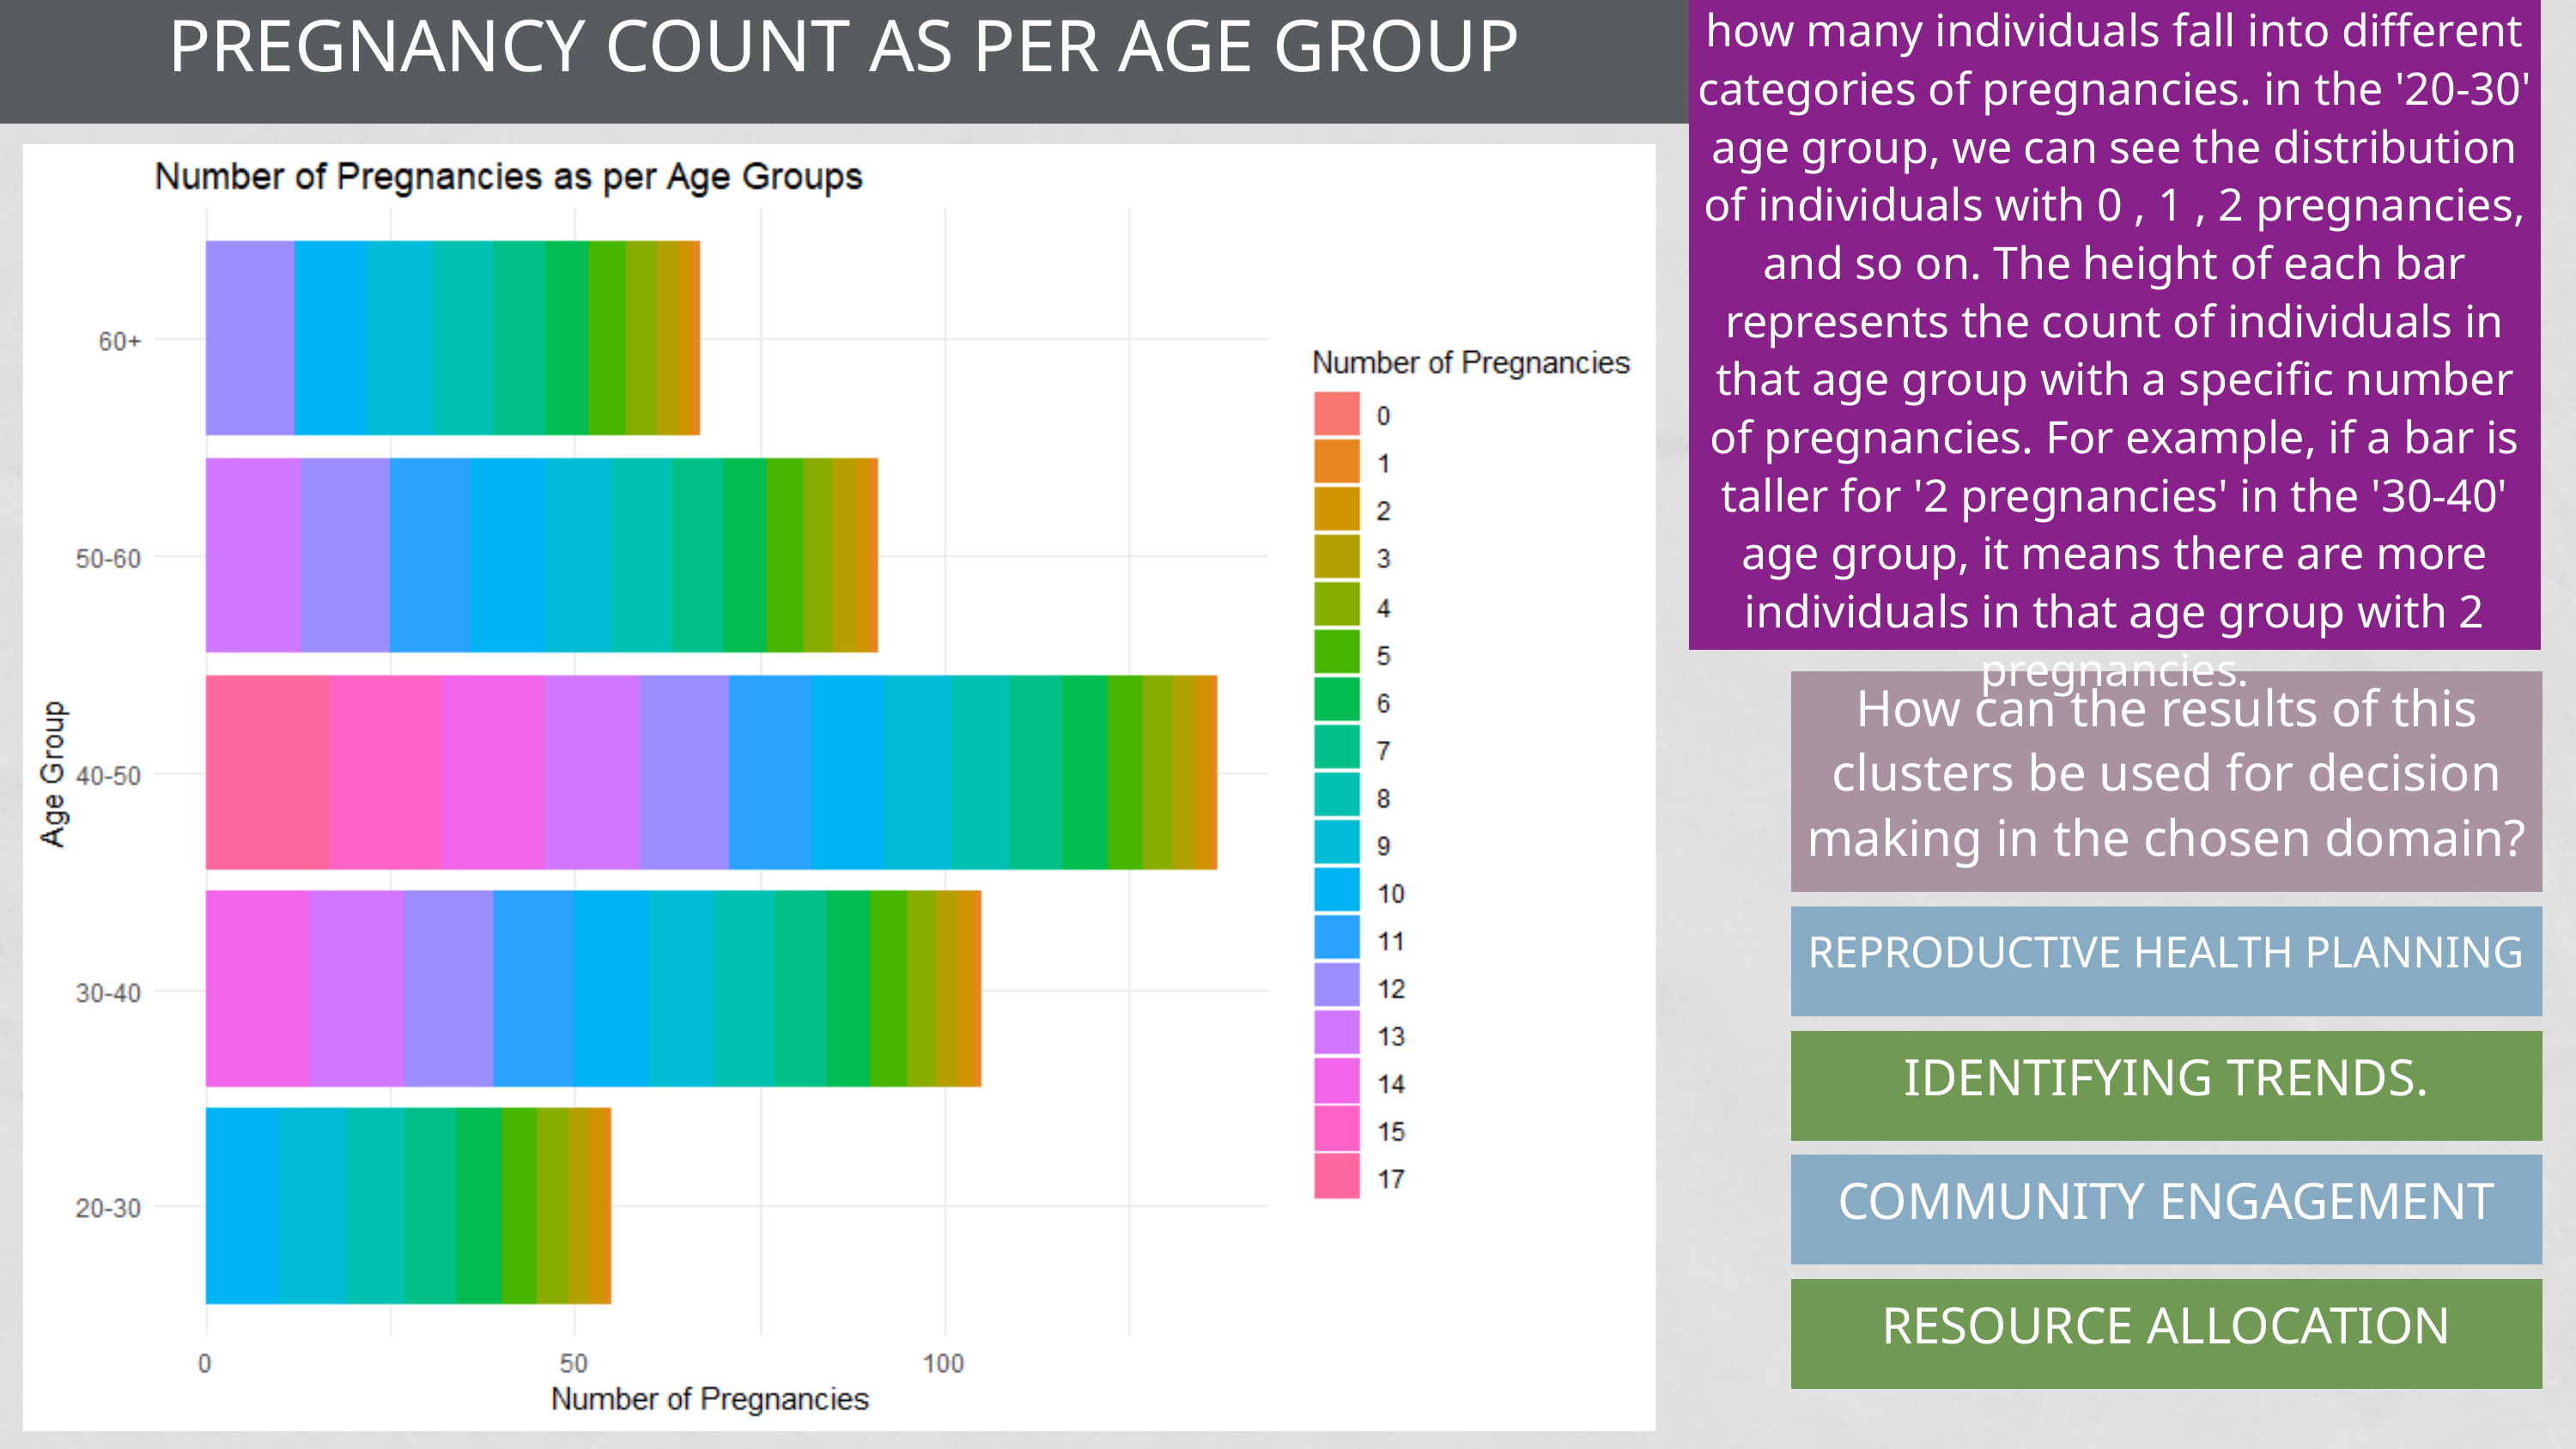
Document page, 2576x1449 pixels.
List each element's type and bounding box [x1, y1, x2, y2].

text_box [1790, 906, 2543, 1017]
text_box [0, 0, 2576, 1449]
text_box [1790, 1278, 2543, 1389]
text_box [0, 0, 1690, 124]
text_box [1790, 670, 2543, 893]
text_box [22, 144, 1656, 1431]
text_box [1790, 1030, 2543, 1141]
text_box [1688, 0, 2542, 651]
text_box [1790, 1154, 2543, 1265]
